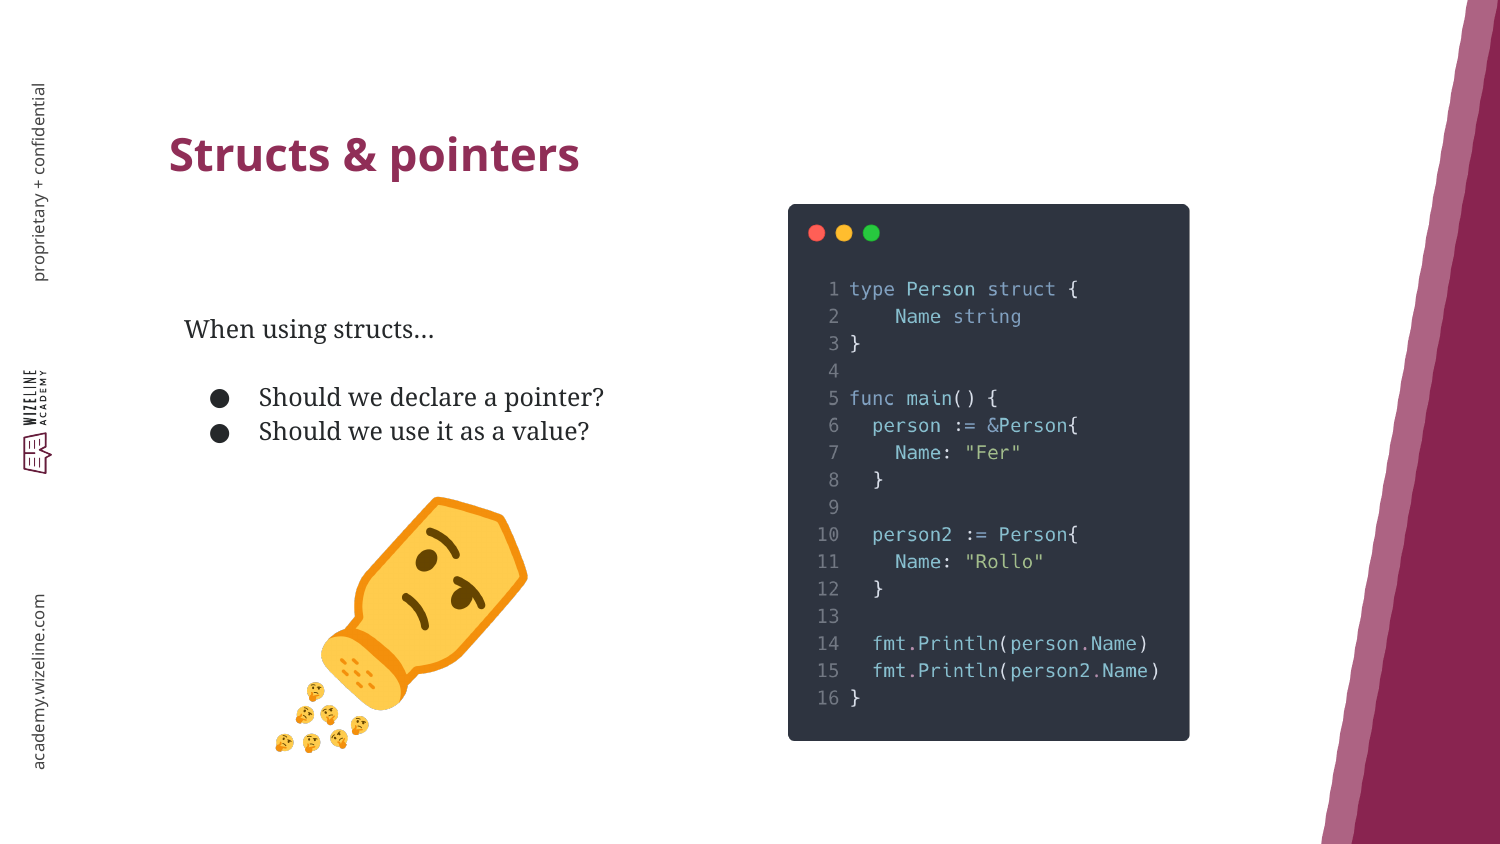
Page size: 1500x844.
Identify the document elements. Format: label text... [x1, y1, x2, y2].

list When using structs… Should we declare a pointer? Should we use it as a value? [168, 293, 782, 353]
picture [0, 0, 1500, 844]
title Structs & pointers [168, 125, 856, 205]
